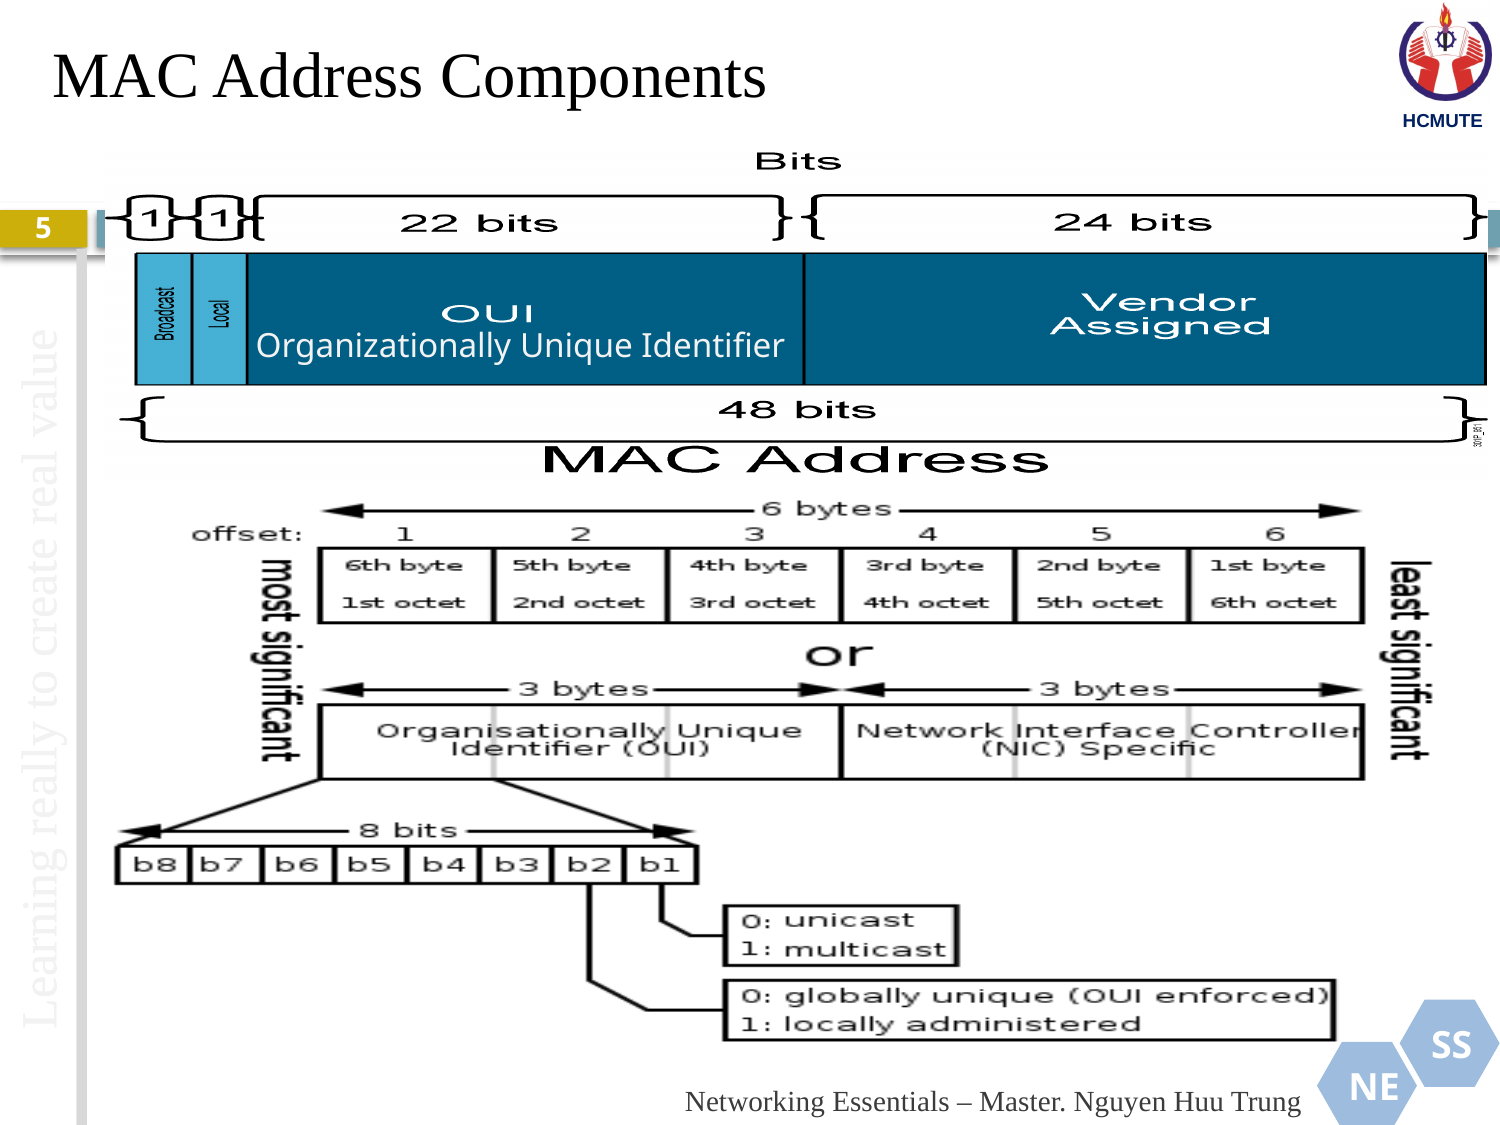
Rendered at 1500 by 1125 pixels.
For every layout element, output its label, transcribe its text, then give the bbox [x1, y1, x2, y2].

picture [1399, 2, 1492, 101]
footer Networking Essentials – Master. Nguyen Huu Trung [427, 1081, 1317, 1125]
title MAC Address Components [37, 24, 1388, 118]
picture [74, 149, 1488, 1070]
slide_number 5 [0, 208, 87, 249]
